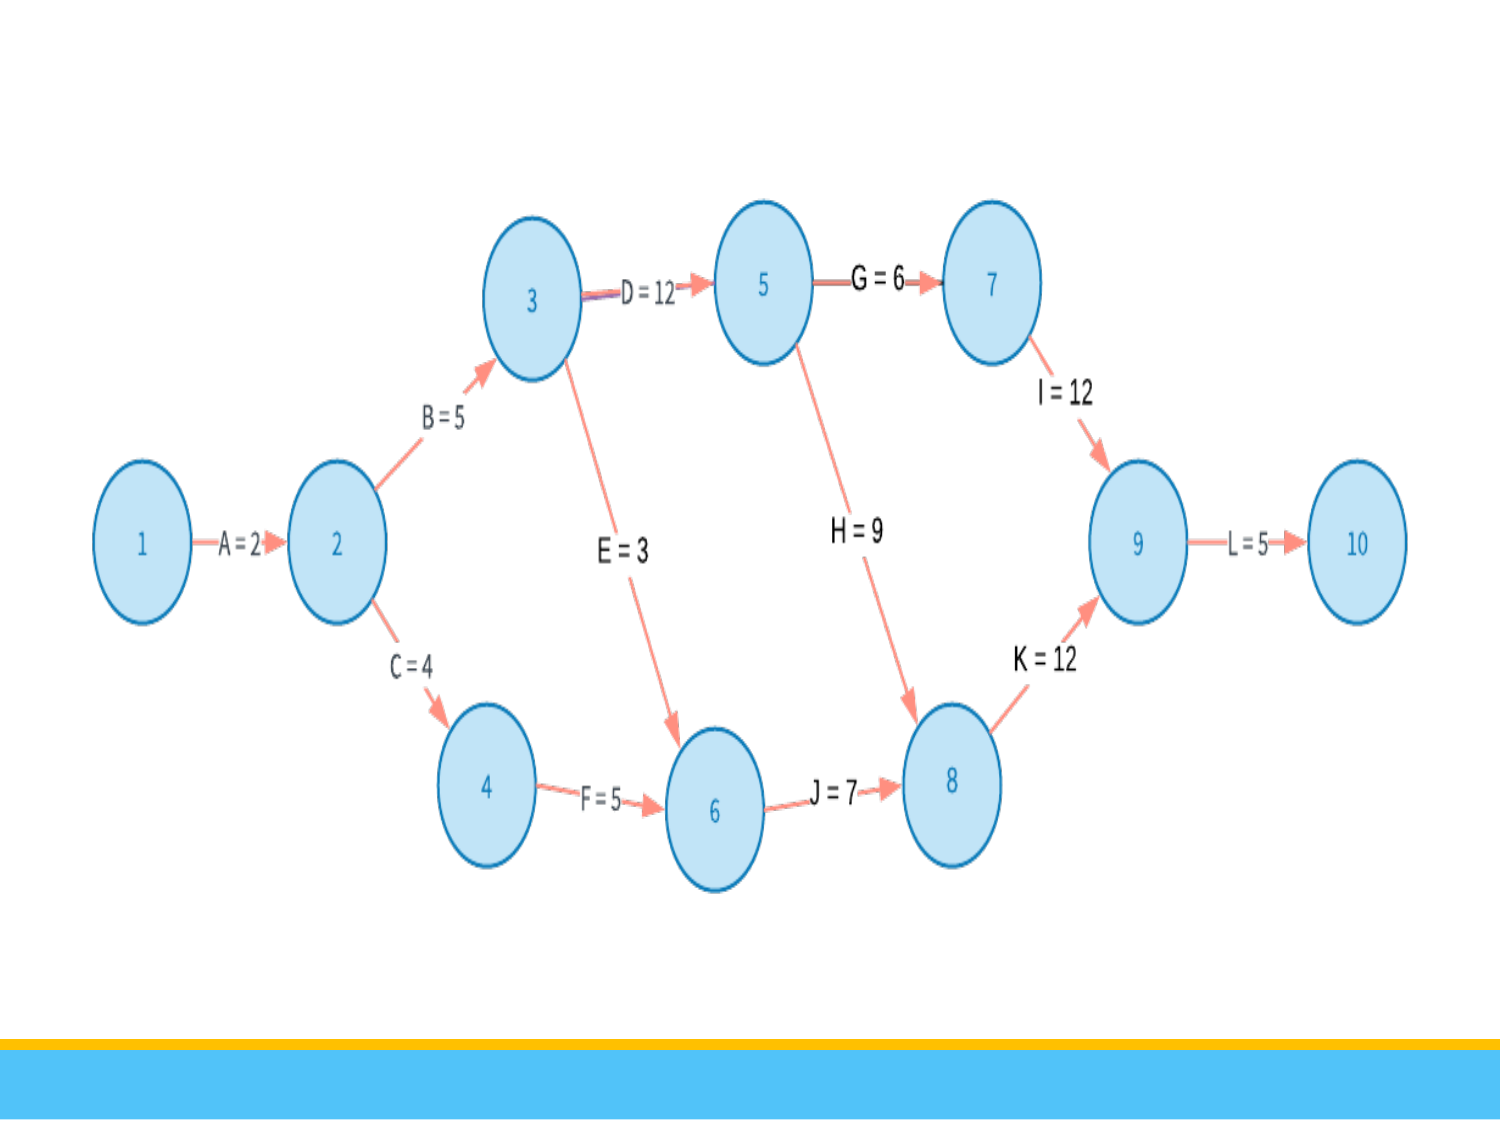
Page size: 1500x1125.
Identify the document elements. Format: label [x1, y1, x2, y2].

picture [44, 121, 1456, 973]
